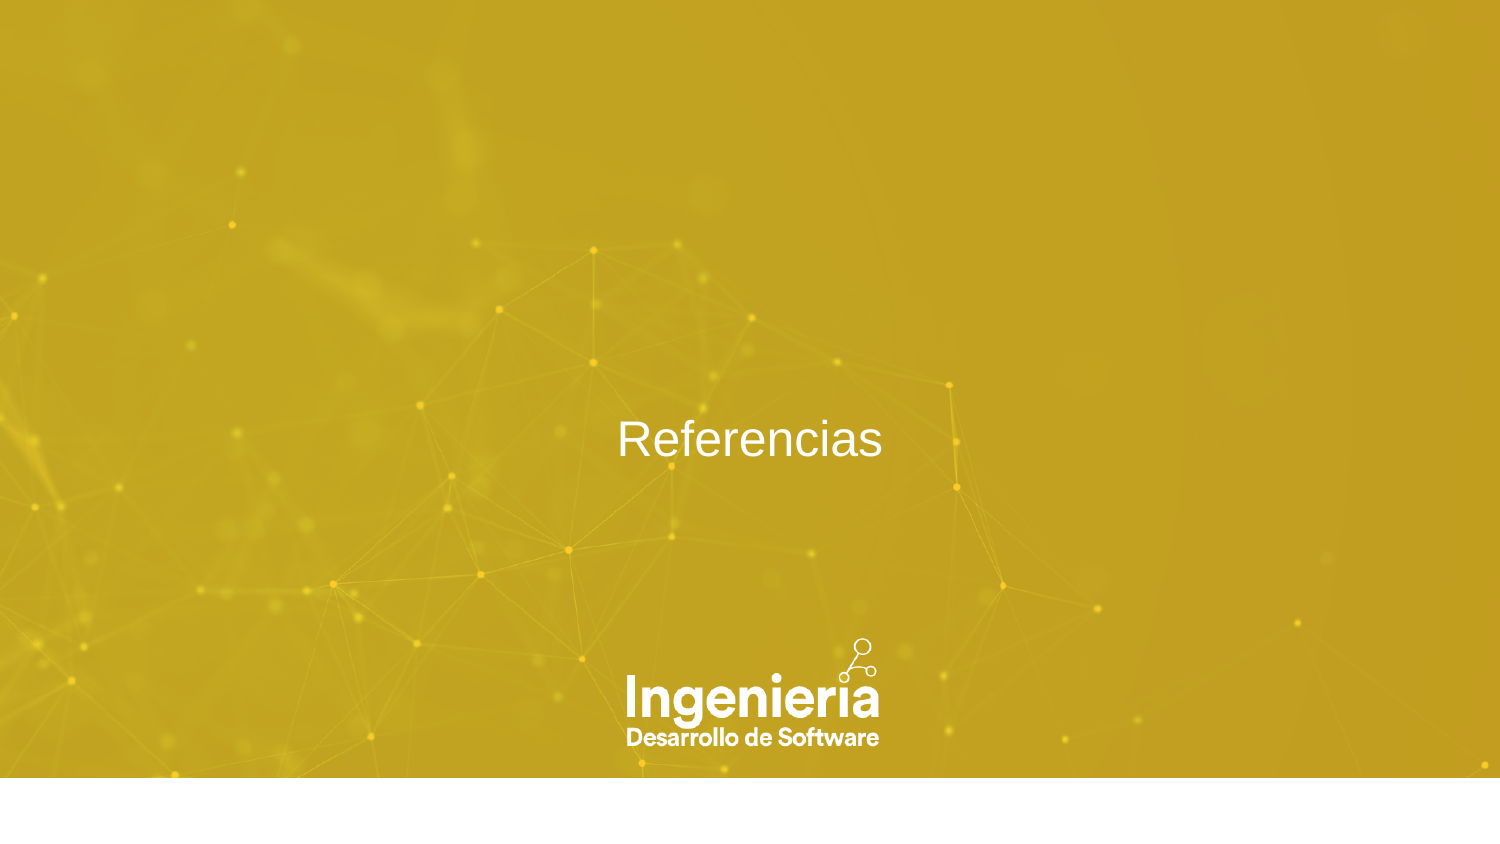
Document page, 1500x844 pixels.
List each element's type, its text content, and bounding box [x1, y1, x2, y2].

text_box Referencias [320, 399, 1179, 475]
picture [0, 0, 1500, 778]
